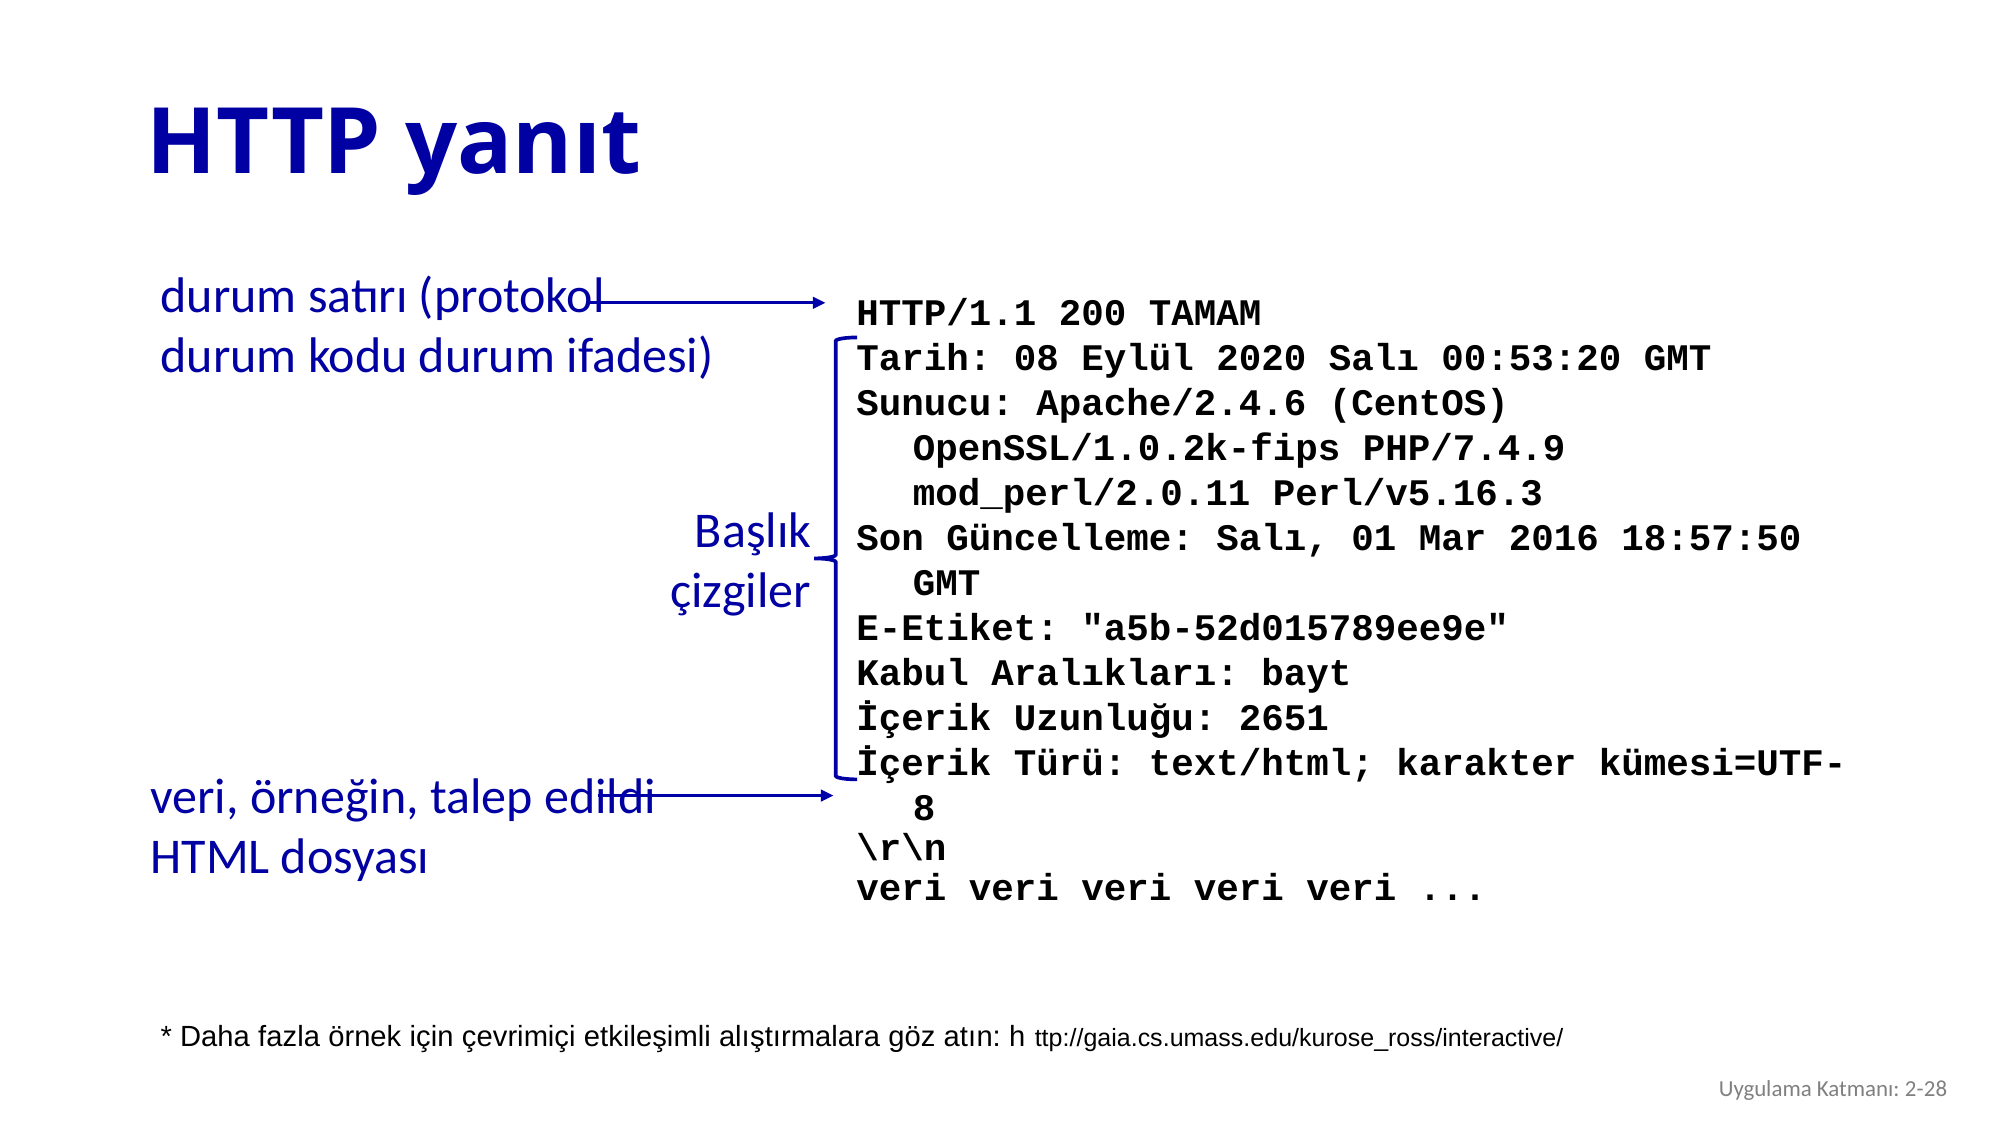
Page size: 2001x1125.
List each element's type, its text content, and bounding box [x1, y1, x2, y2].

text_box Başlık çizgiler [655, 489, 826, 625]
text_box durum satırı (protokol durum kodu durum ifadesi) [145, 255, 812, 390]
text_box HTTP/1.1 200 TAMAM Tarih: 08 Eylül 2020 Salı 00:53:20 GMT Sunucu: Apache/2.4.6 (CentOS) OpenSSL/1.0.2k-fips PHP/7.4.9 mod_perl/2.0.11 Perl/v5.16.3 Son Güncelleme: Salı, 01 Mar 2016 18:57:50 GMT E-Etiket: "a5b-52d015789ee9e" Kabul Aralıkları: bayt İçerik Uzunluğu: 2651 İçerik Türü: text/html; karakter kümesi=UTF-8 \r\n veri veri veri veri veri ... [841, 280, 1878, 917]
text_box * Daha fazla örnek için çevrimiçi etkileşimli alıştırmalara göz atın: h ttp://gaia.cs.umass.edu/kurose_ross/interactive/ [145, 1009, 1708, 1060]
slide_number Uygulama Katmanı: 2-28 [1512, 1056, 1963, 1117]
title HTTP yanıt [131, 70, 1856, 218]
text_box veri, örneğin, talep edildi HTML dosyası [135, 755, 727, 891]
text_box [814, 336, 858, 780]
